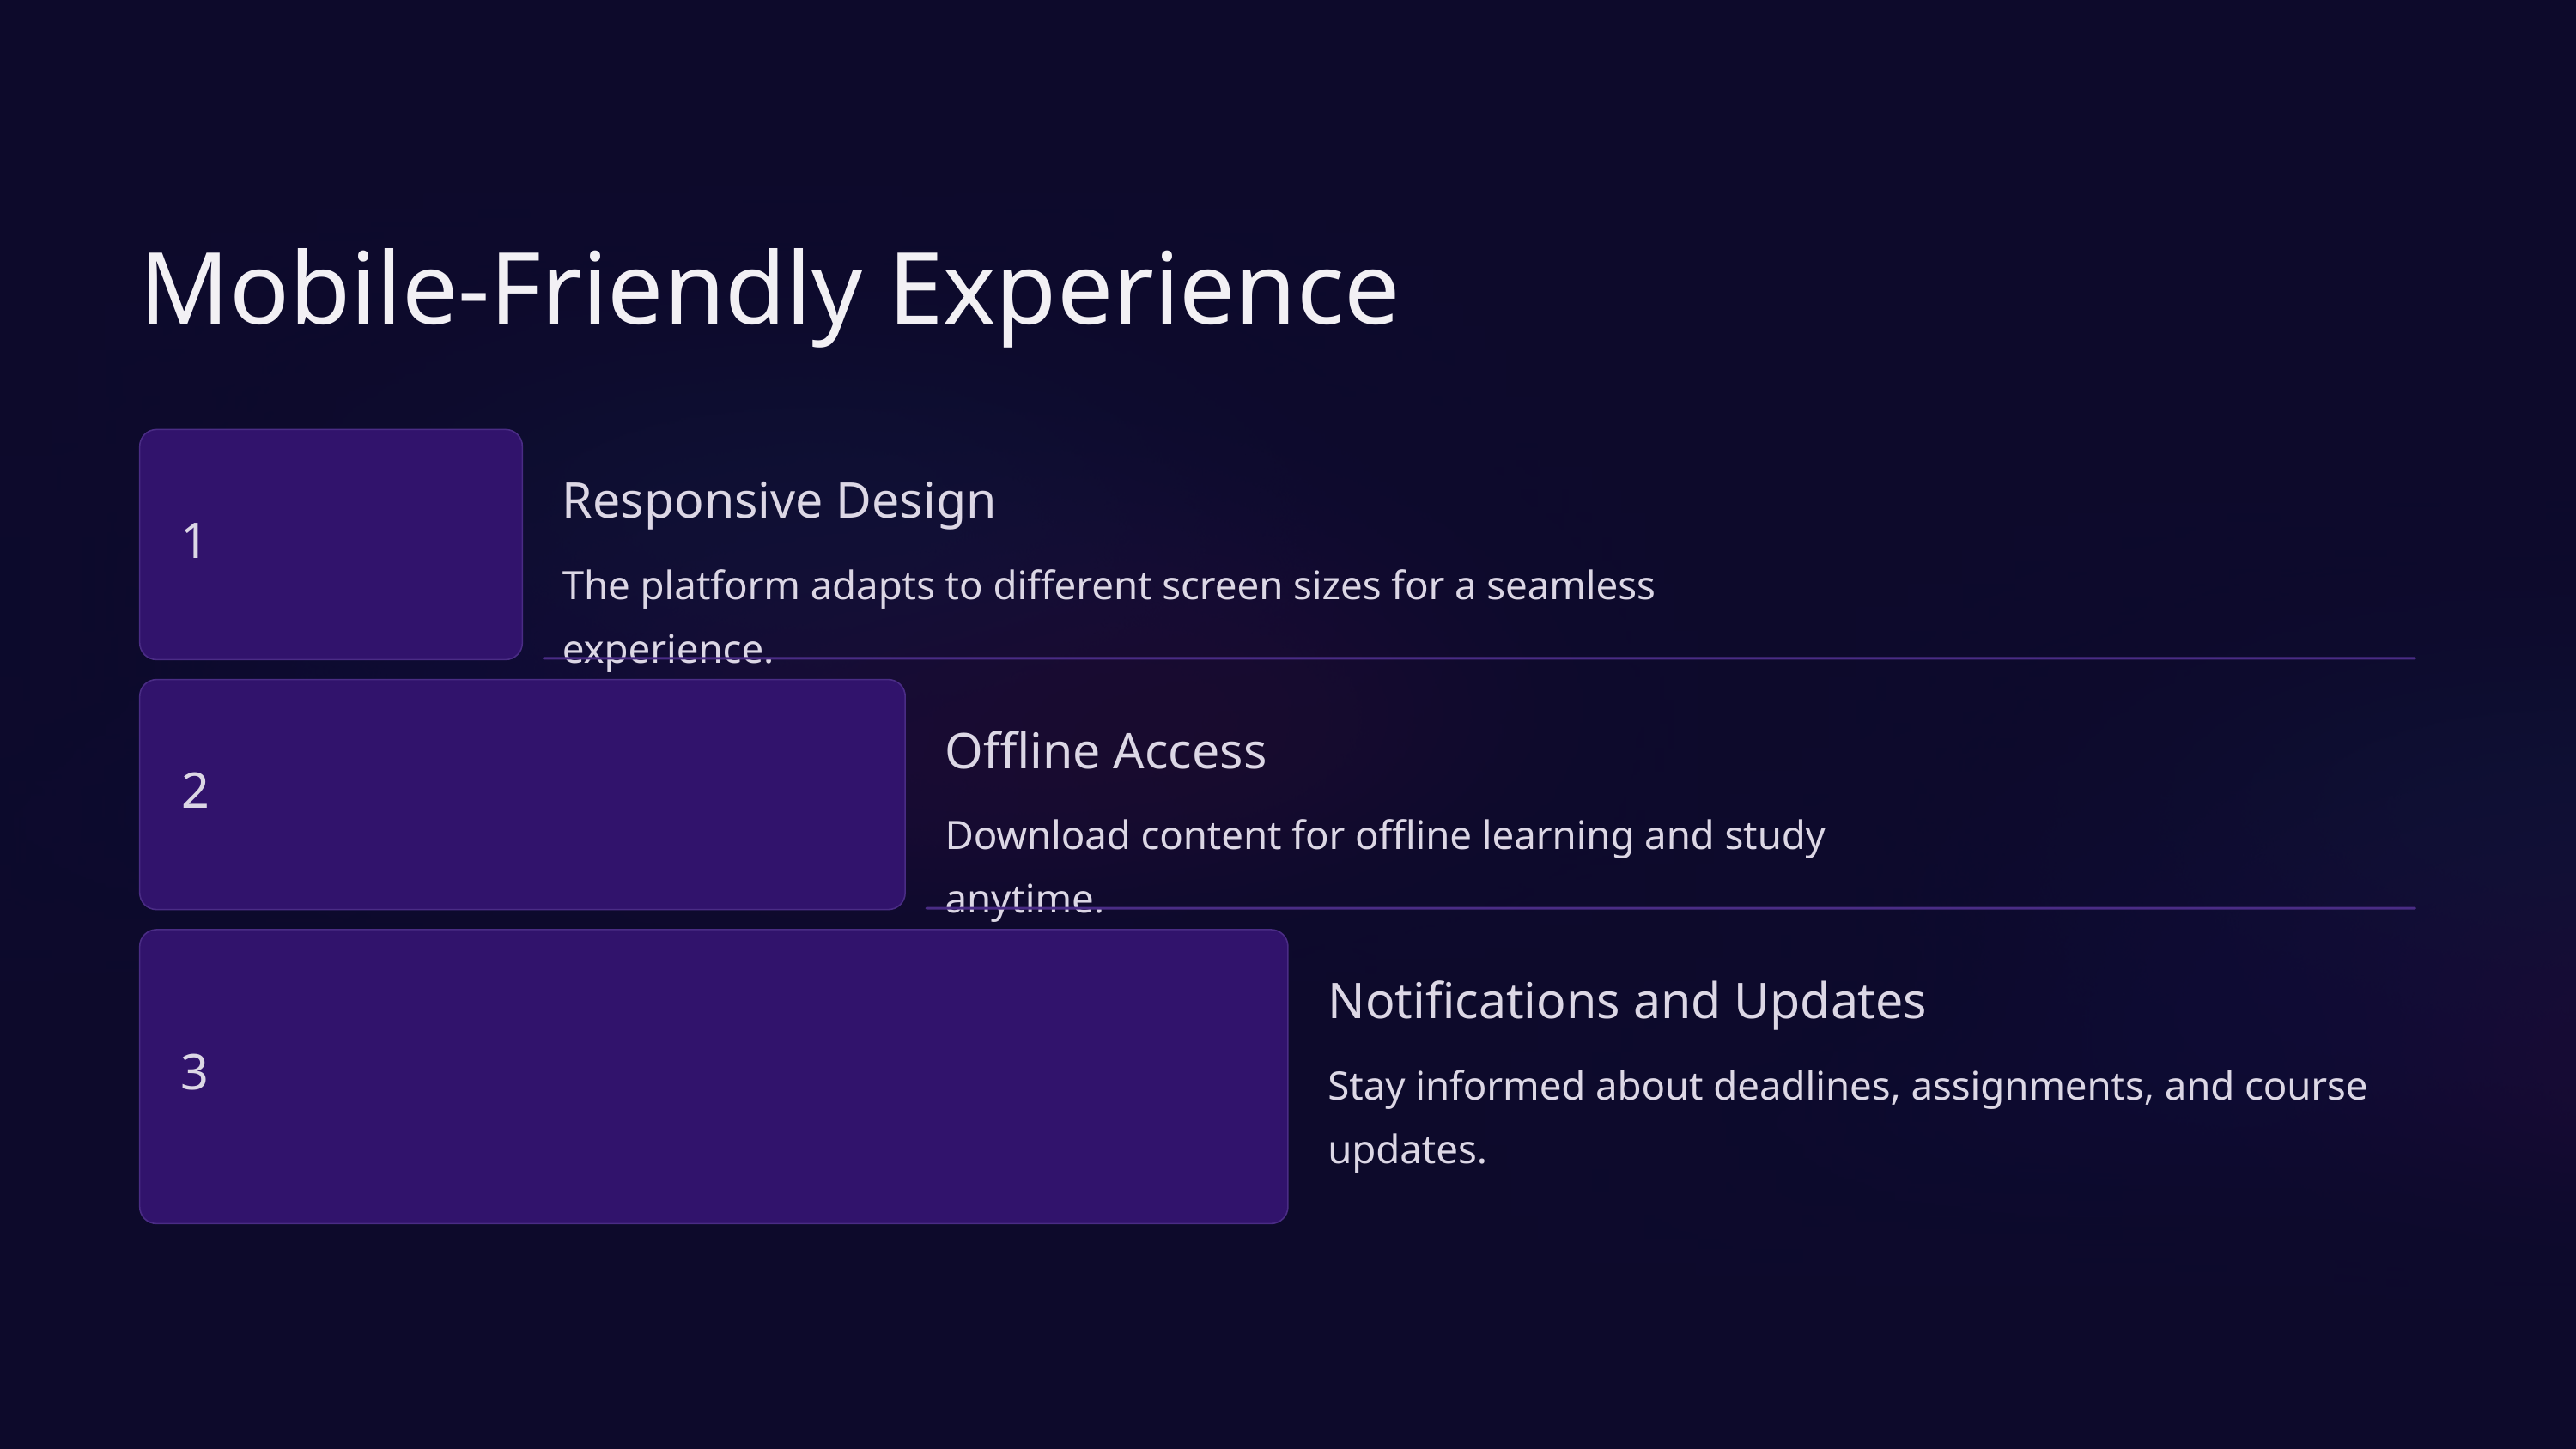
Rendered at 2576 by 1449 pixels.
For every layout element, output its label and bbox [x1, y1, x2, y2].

text_box [138, 928, 1289, 1225]
text_box [138, 428, 524, 661]
text_box [542, 657, 2417, 660]
text_box [0, 0, 2576, 1449]
text_box [138, 678, 907, 911]
text_box [925, 906, 2417, 910]
